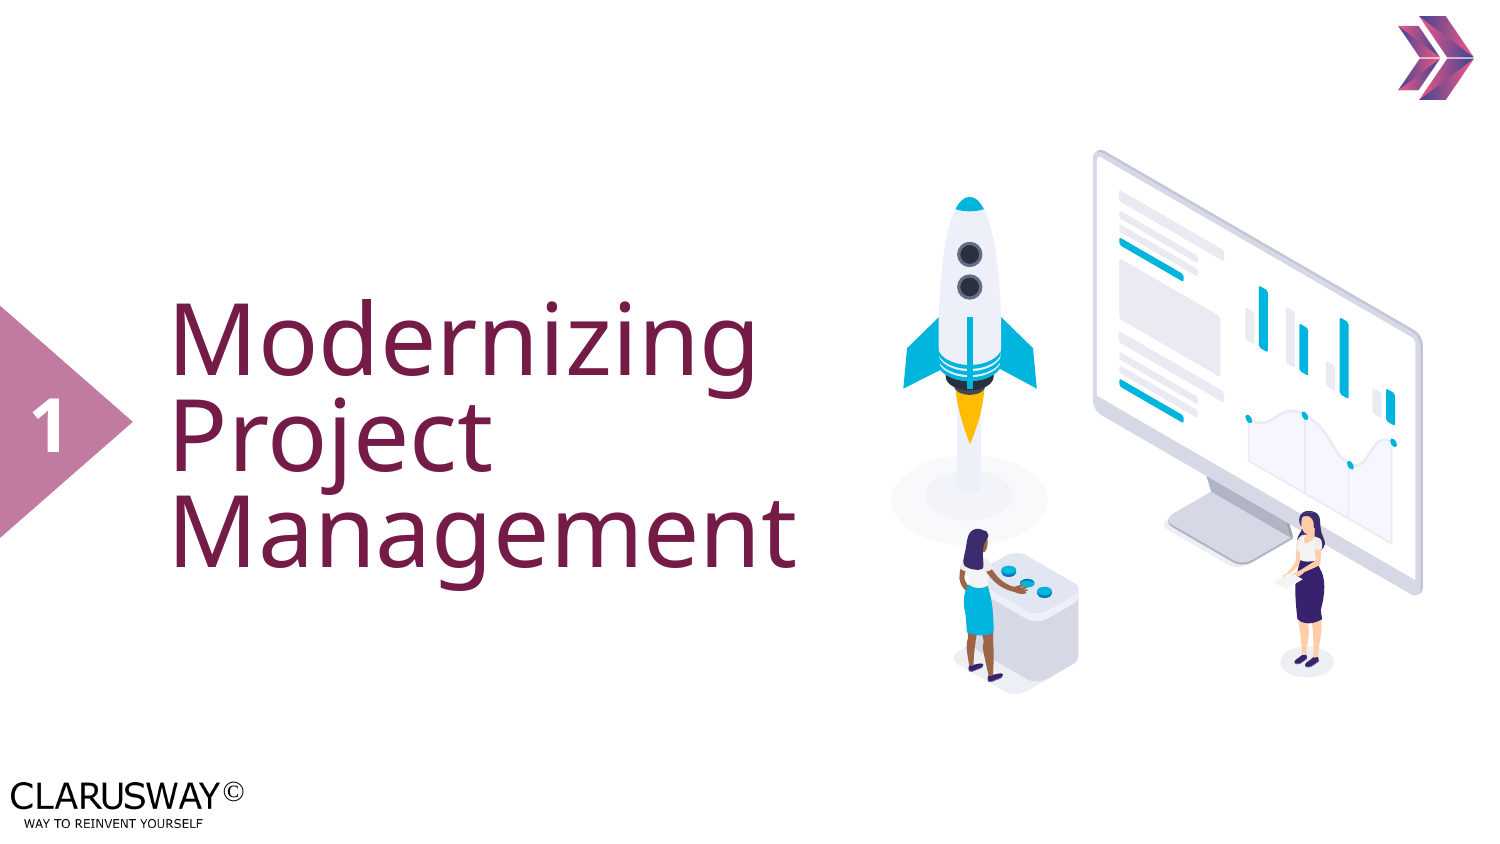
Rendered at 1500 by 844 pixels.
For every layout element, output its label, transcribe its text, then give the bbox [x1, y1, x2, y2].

title Modernizing Project Management [167, 258, 886, 587]
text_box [891, 149, 1424, 695]
picture [1398, 16, 1474, 100]
text_box 1 [0, 306, 100, 540]
picture [11, 782, 220, 828]
